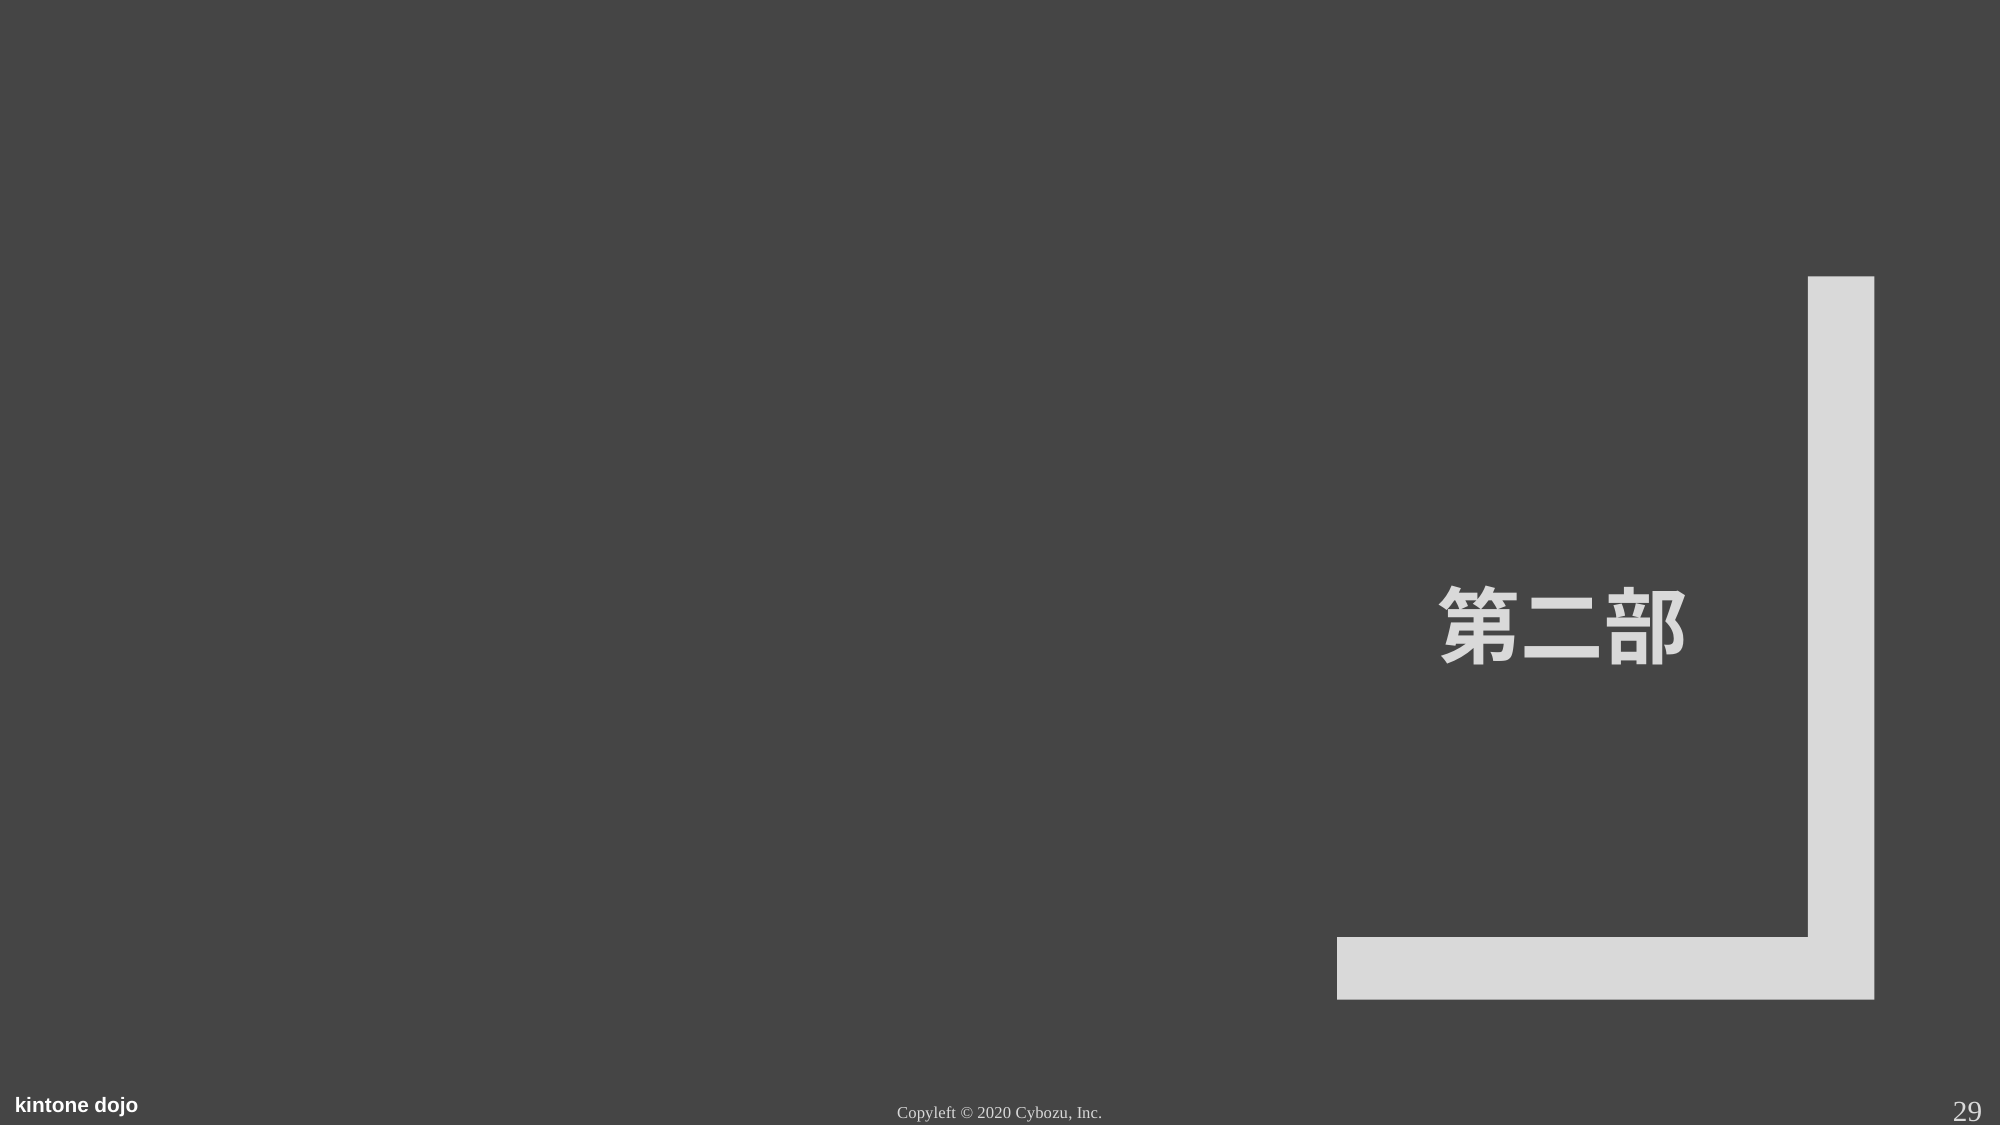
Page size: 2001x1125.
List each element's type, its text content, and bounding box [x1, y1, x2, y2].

slide_number 29 [1735, 1084, 1998, 1125]
title 第二部 [125, 213, 1703, 682]
footer Copyleft © 2020 Cybozu, Inc. [662, 1098, 1338, 1125]
